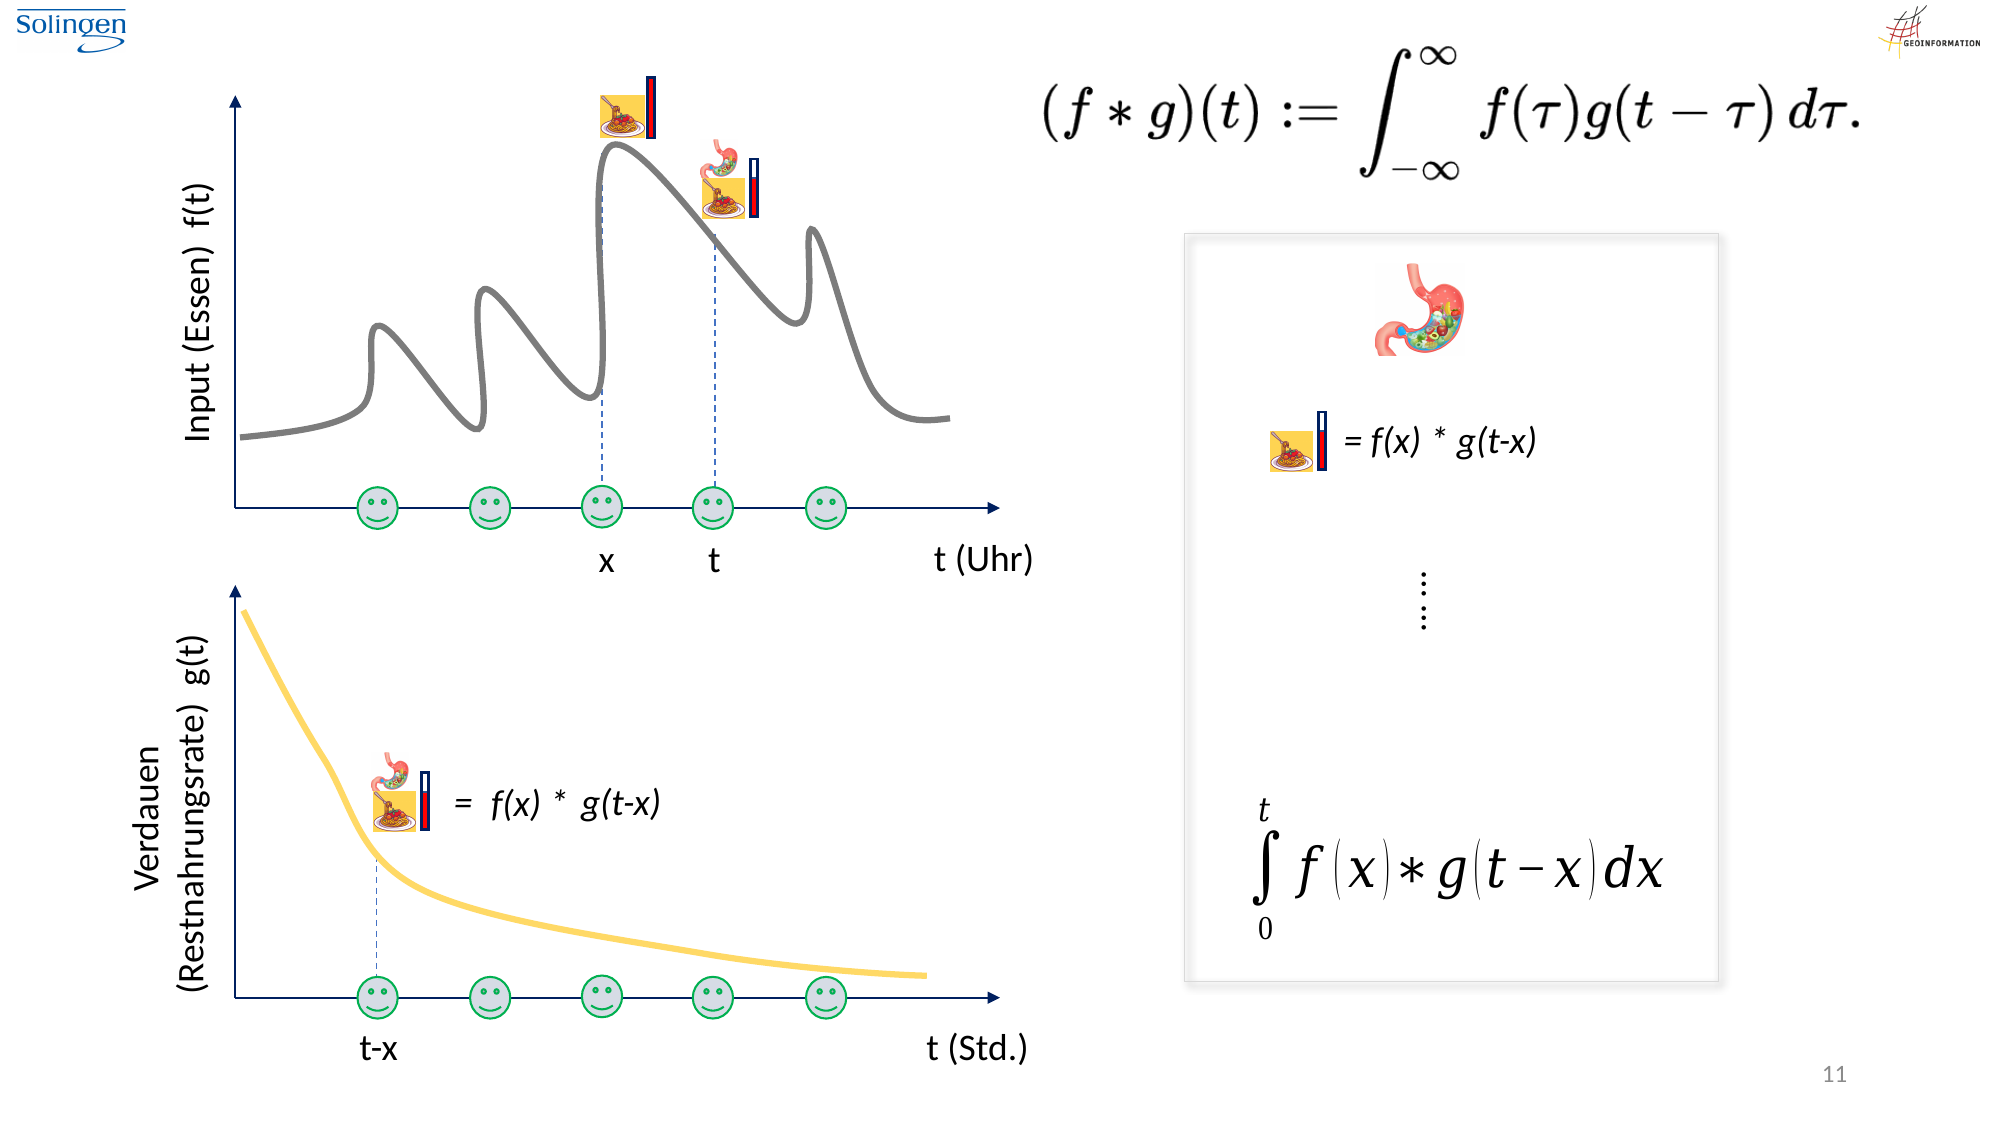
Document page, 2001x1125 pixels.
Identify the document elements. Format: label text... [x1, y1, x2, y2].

picture [17, 9, 126, 53]
text_box [1184, 233, 1719, 982]
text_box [600, 77, 655, 138]
text_box = f(x) * g(t-x) [1329, 408, 1648, 469]
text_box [164, 95, 1051, 589]
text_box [1270, 411, 1326, 472]
picture [1375, 263, 1465, 356]
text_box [371, 752, 429, 832]
picture [1878, 5, 1980, 59]
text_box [700, 139, 758, 219]
text_box … … [1407, 556, 1467, 674]
text_box Verdauen (Restnahrungsrate) g(t) [113, 618, 219, 1010]
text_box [235, 589, 1051, 1077]
slide_number 11 [1412, 1042, 1863, 1103]
picture [1037, 40, 1864, 190]
